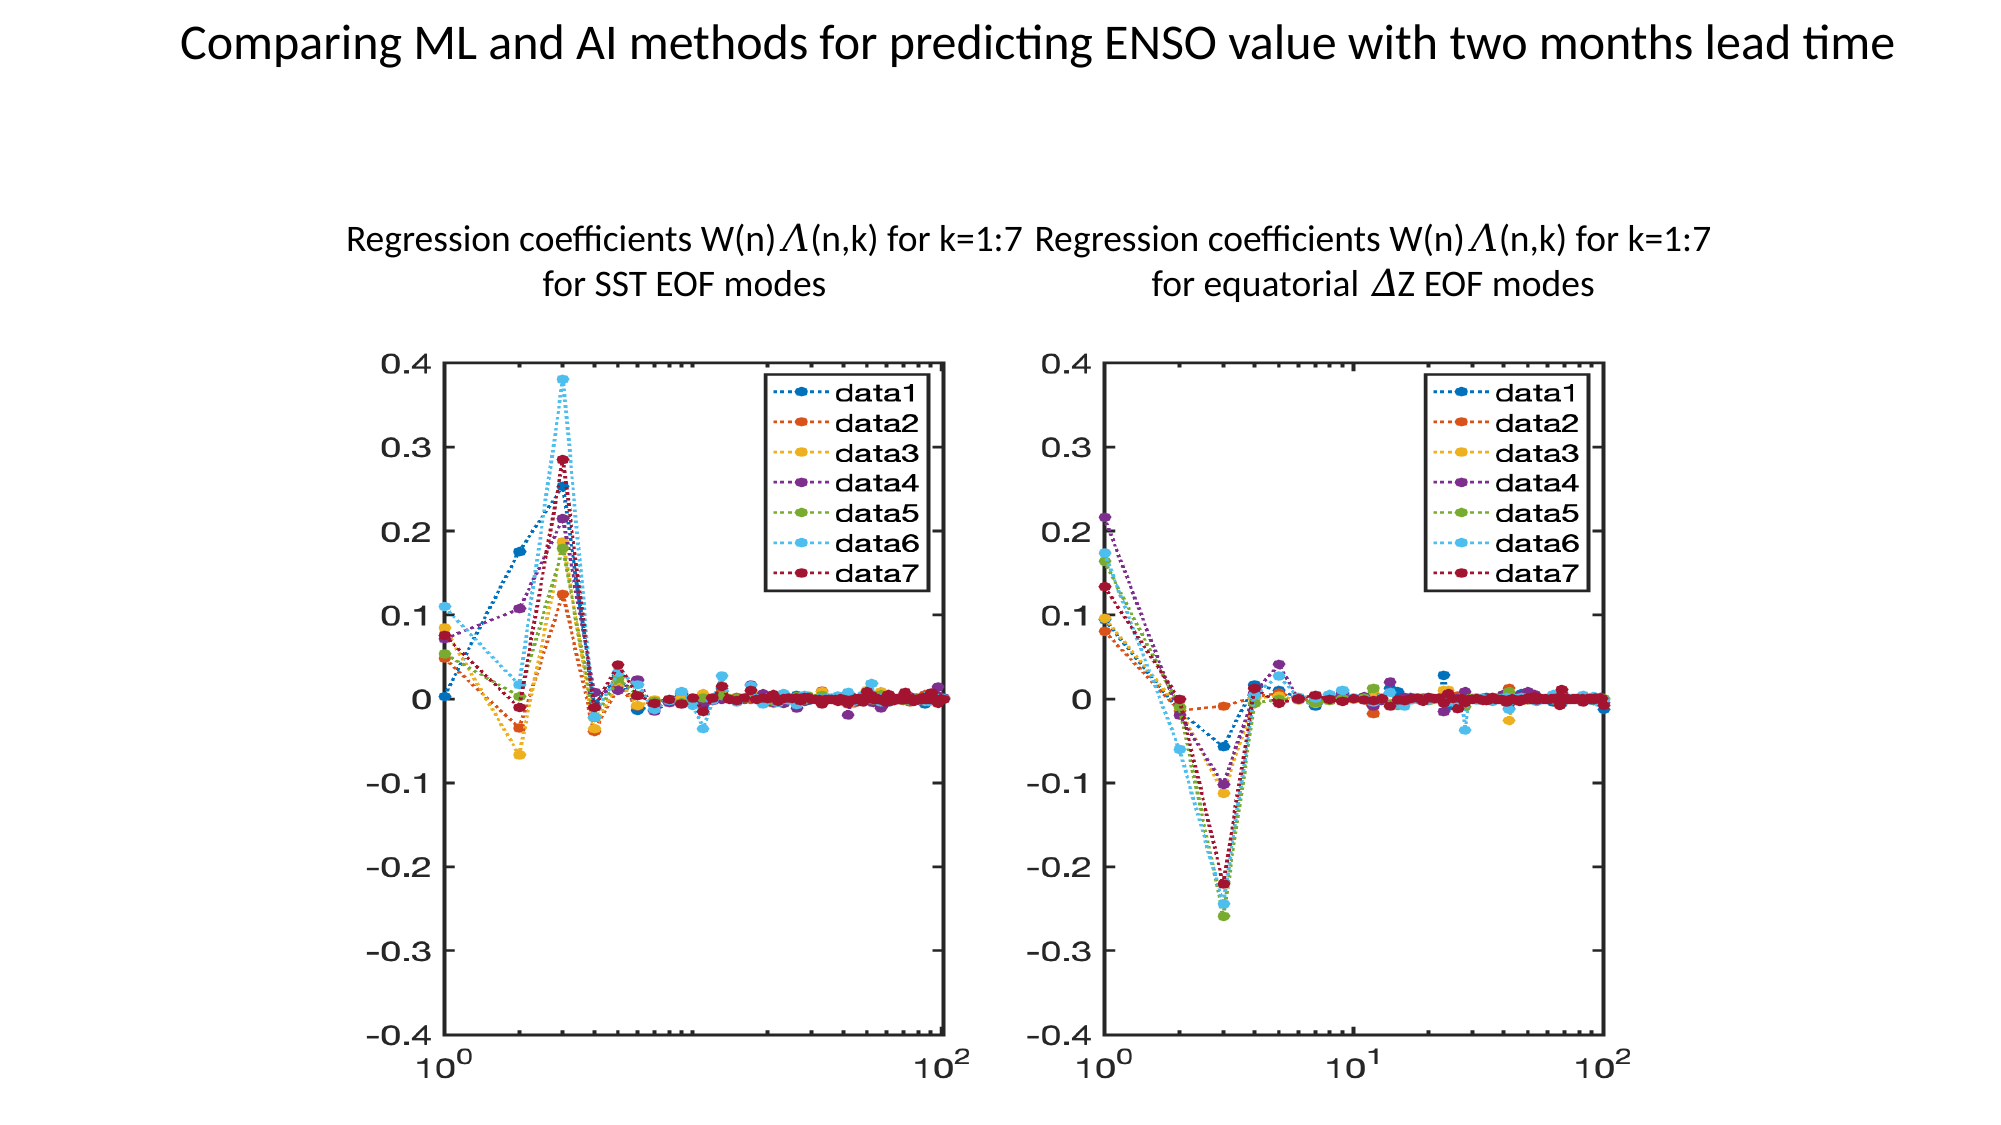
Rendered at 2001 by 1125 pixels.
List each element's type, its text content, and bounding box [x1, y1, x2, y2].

text_box Regression coefficients W(n)𝛬(n,k) for k=1:7 for equatorial 𝛥Z EOF modes [1019, 206, 1727, 301]
picture [249, 301, 1747, 1125]
text_box Comparing ML and AI methods for predicting ENSO value with two months lead time [165, 2, 1911, 77]
text_box Regression coefficients W(n)𝛬(n,k) for k=1:7 for SST EOF modes [331, 206, 1019, 301]
